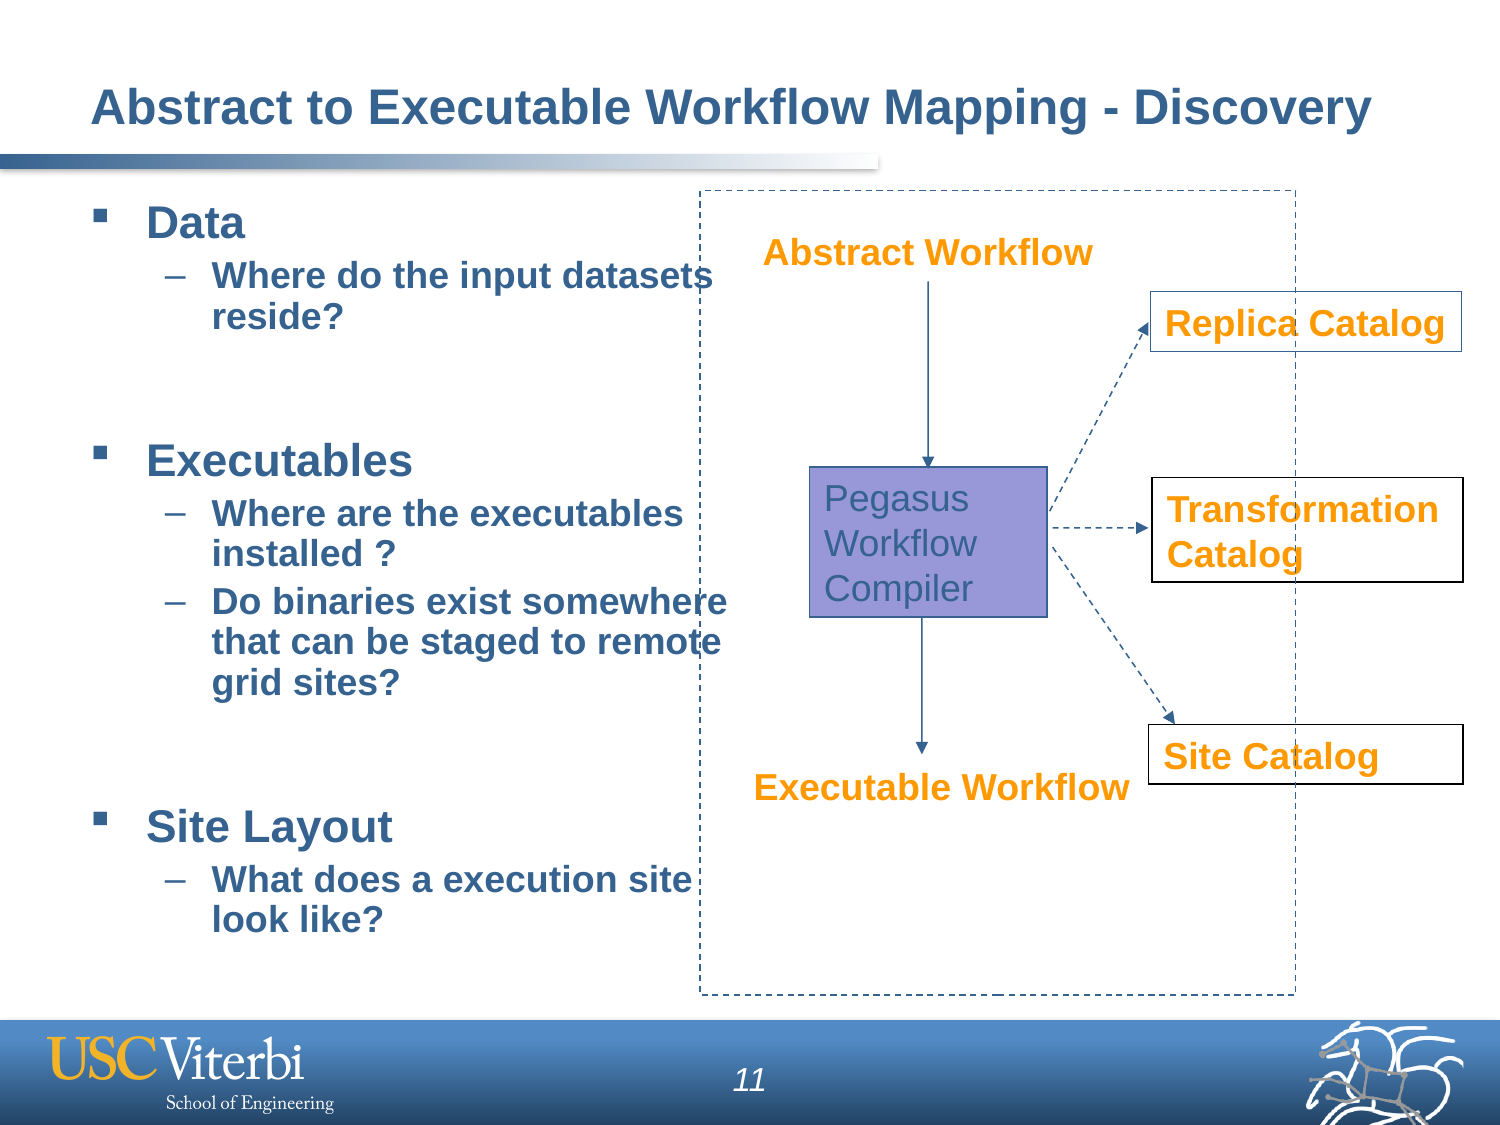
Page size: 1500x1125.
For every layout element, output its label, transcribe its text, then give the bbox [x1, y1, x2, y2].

title Abstract to Executable Workflow Mapping - Discovery [75, 45, 1425, 165]
text_box [699, 190, 1296, 996]
text_box [1137, 322, 1149, 336]
text_box Transformation Catalog [1296, 477, 1463, 583]
picture [47, 1036, 334, 1114]
text_box [1162, 710, 1175, 725]
text_box [1130, 521, 1149, 535]
text_box Abstract Workflow [747, 220, 1109, 281]
text_box Replica Catalog [1296, 291, 1462, 352]
text_box Site Catalog [1296, 724, 1463, 785]
text_box Executable Workflow [738, 755, 1145, 816]
picture [1306, 1020, 1464, 1125]
list Data Where do the input datasets reside? Executables Where are the executables installed ? Do binaries exist somewhere that can be staged to remote grid sites? Site Layout What does a execution site look like? [75, 192, 699, 915]
